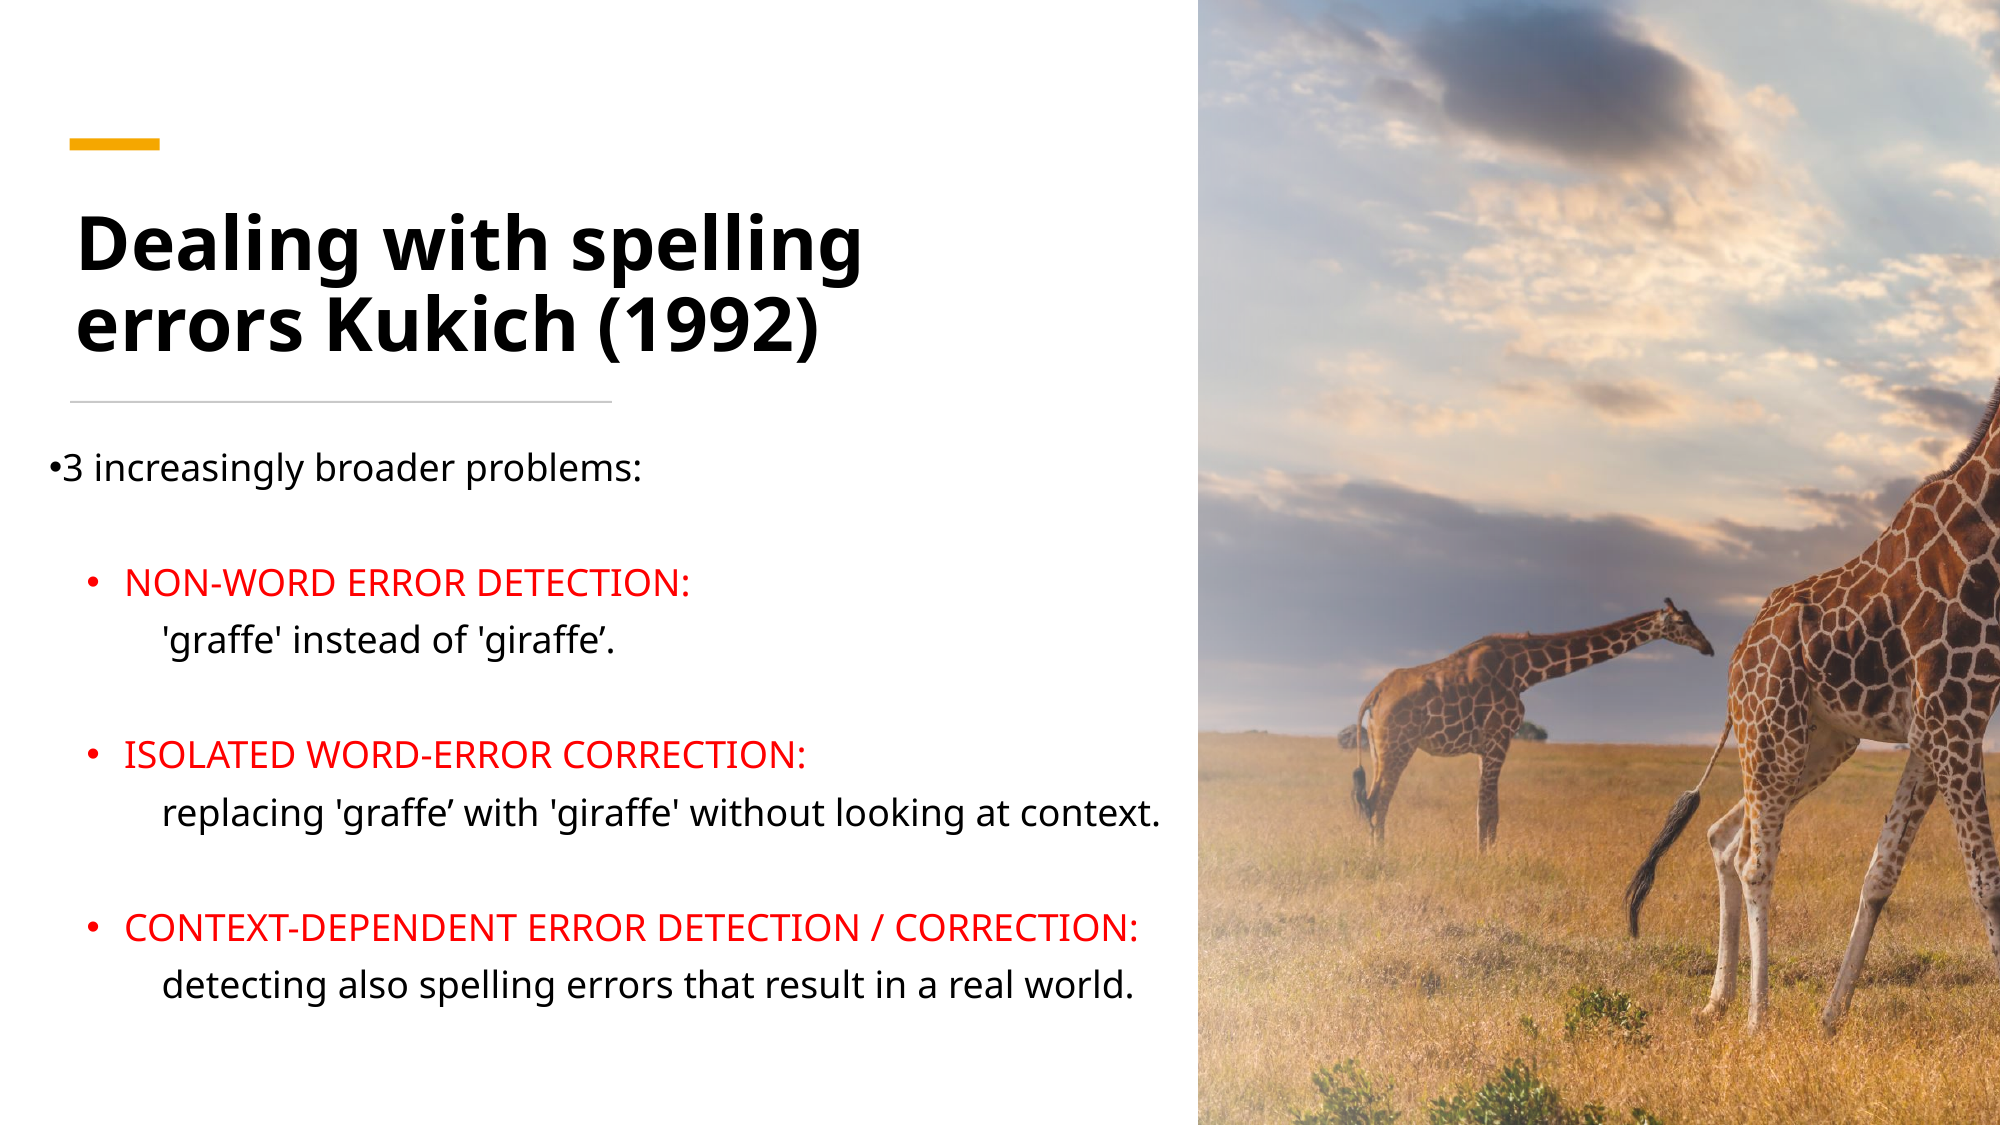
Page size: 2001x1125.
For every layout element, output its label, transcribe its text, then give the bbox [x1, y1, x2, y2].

picture [1197, 0, 2000, 1125]
text_box [0, 0, 1197, 1125]
text_box [69, 137, 161, 151]
title Dealing with spelling errors Kukich (1992) [60, 190, 1123, 375]
text_box 3 increasingly broader problems: NON-WORD ERROR DETECTION: 'graffe' instead of 'giraffe’. ISOLATED WORD-ERROR CORRECTION: replacing 'graffe’ with 'giraffe' without looking at context. CONTEXT-DEPENDENT ERROR DETECTION / CORRECTION: detecting also spelling errors that result in a real world. [34, 436, 1197, 1035]
